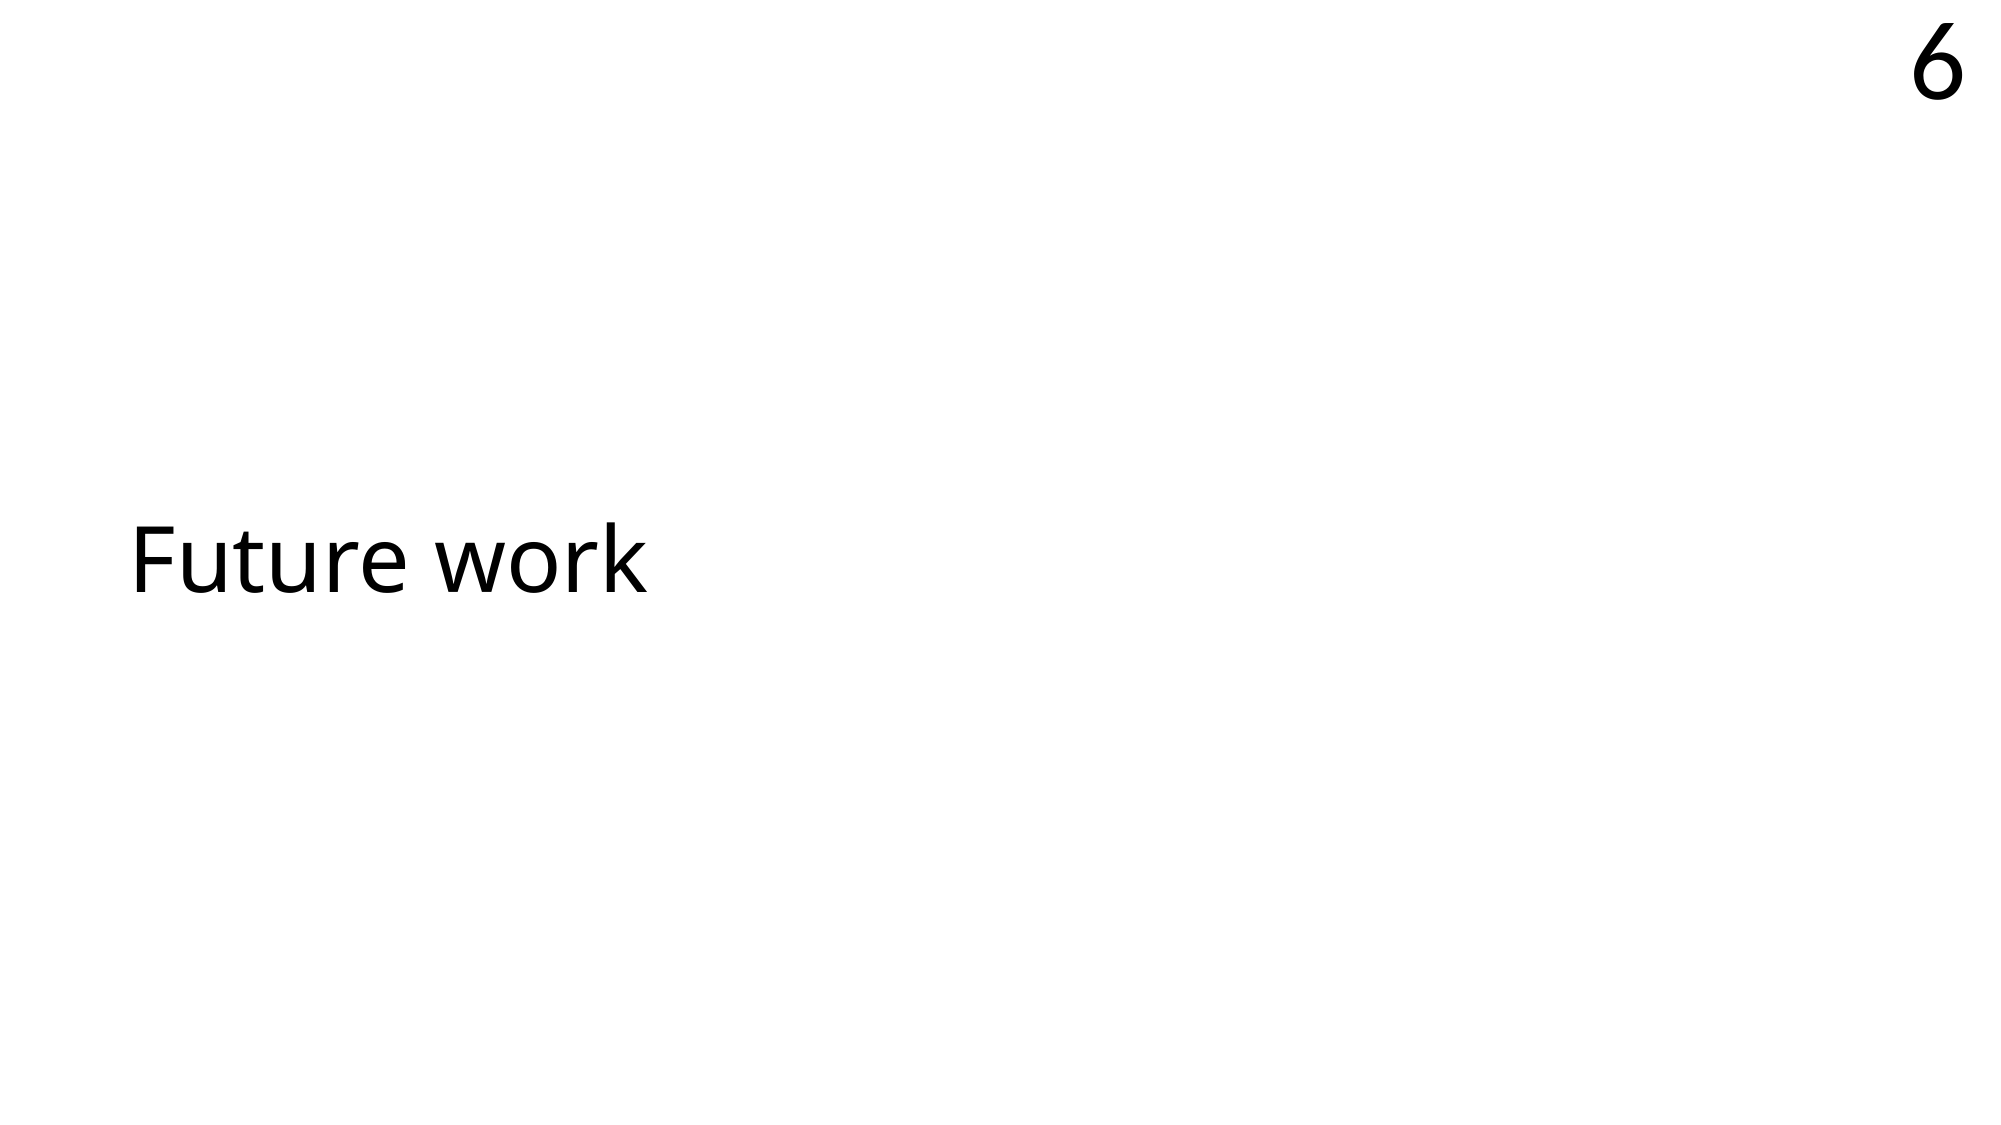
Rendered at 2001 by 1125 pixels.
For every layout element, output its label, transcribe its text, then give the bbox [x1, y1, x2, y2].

title Future work [113, 453, 1839, 672]
text_box 6 [1894, 0, 1982, 130]
